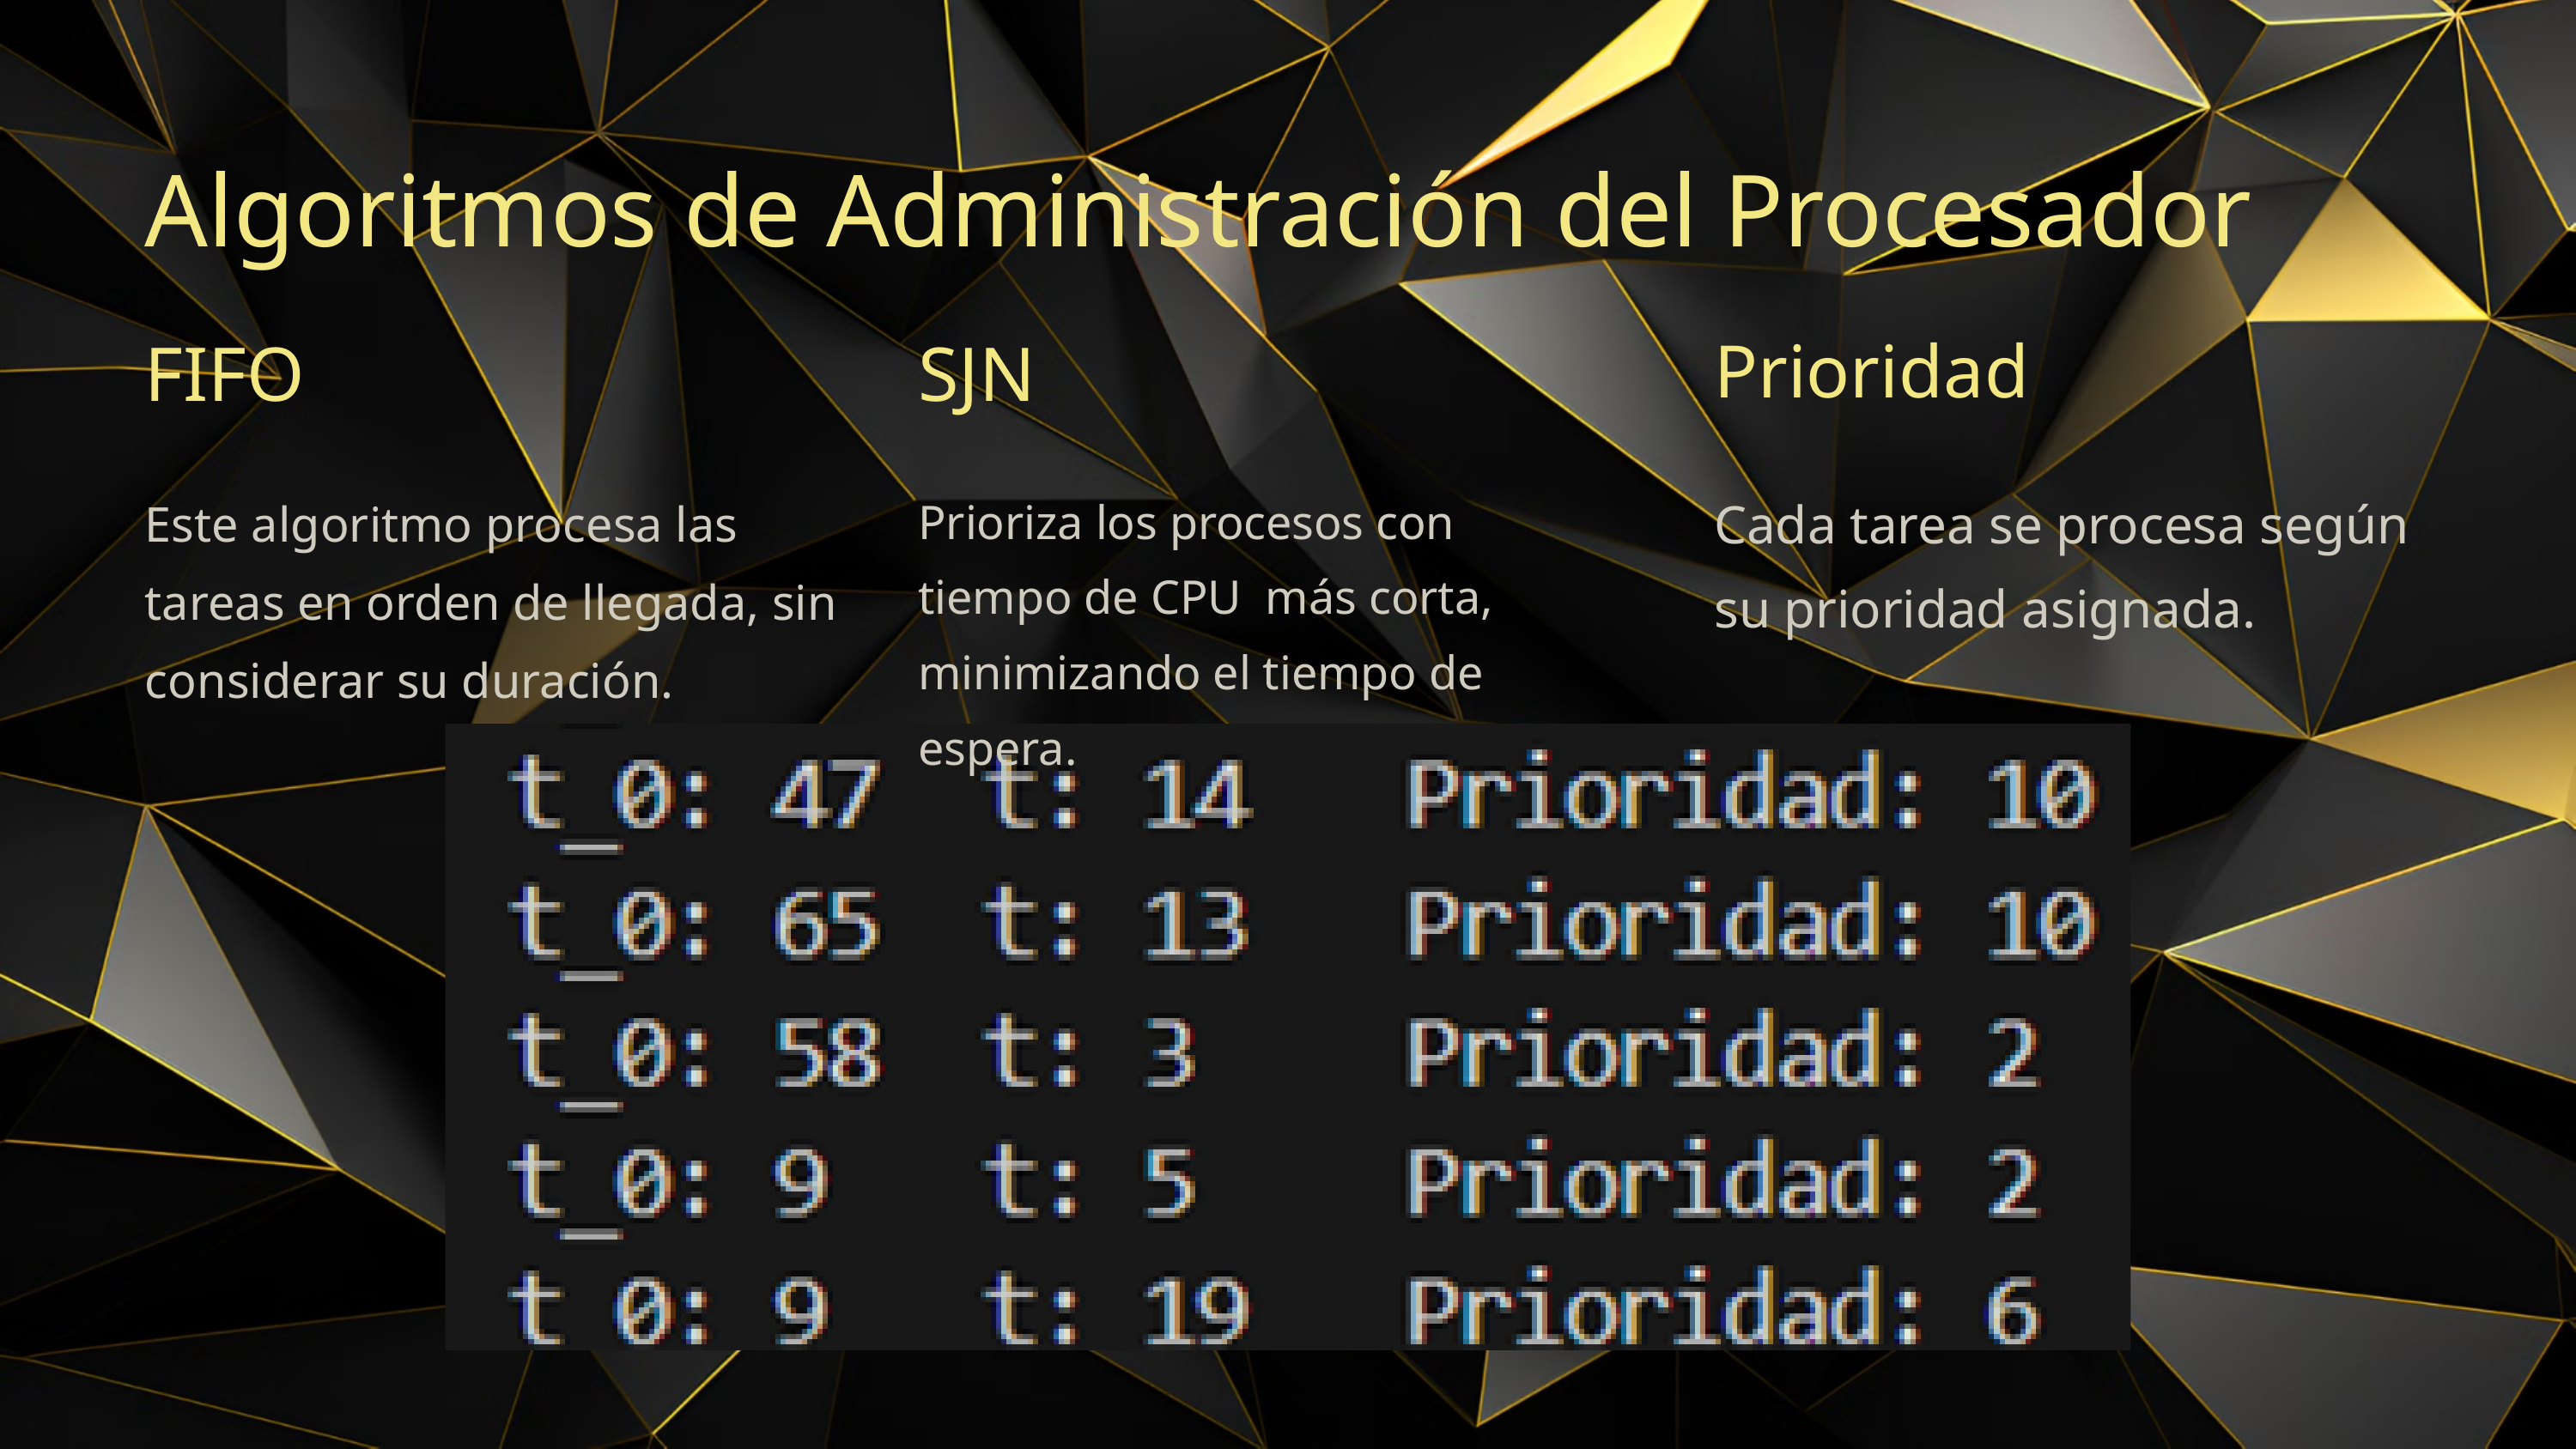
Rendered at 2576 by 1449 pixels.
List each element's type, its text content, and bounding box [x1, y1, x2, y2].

text_box [445, 724, 2131, 1350]
text_box FIFO [144, 323, 732, 416]
text_box Prioridad [1714, 322, 2214, 413]
text_box Algoritmos de Administración del Procesador [144, 142, 2325, 267]
text_box [0, 0, 2576, 1449]
text_box SJN [918, 323, 1484, 416]
text_box Cada tarea se procesa según su prioridad asignada. [1714, 470, 2415, 639]
text_box Este algoritmo procesa las tareas en orden de llegada, sin considerar su duración. [144, 473, 846, 708]
text_box Prioriza los procesos con tiempo de CPU más corta, minimizando el tiempo de espera. [918, 473, 1619, 775]
